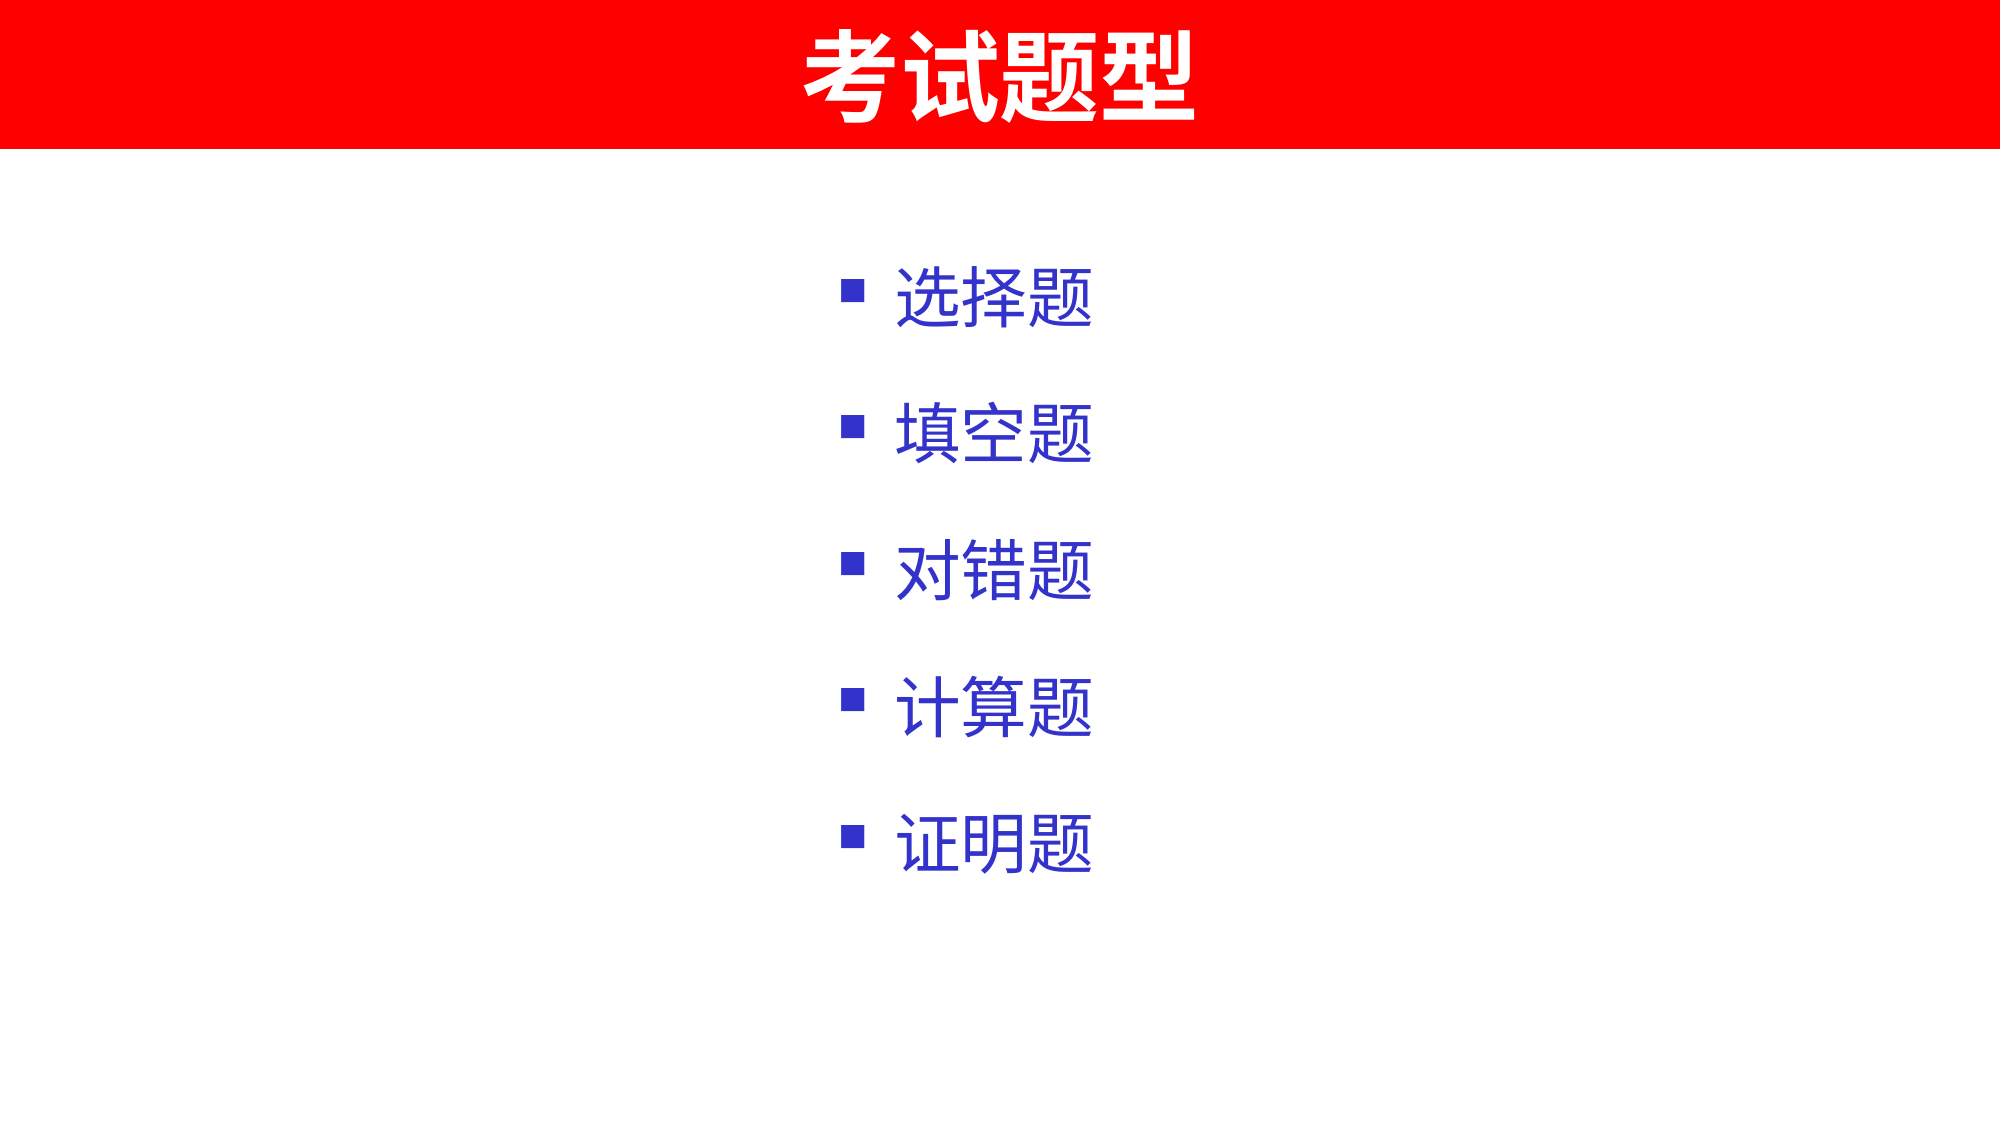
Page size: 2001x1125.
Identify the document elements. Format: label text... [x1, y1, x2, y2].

list 选择题 填空题 对错题 计算题 证明题 [822, 207, 1178, 906]
title 考试题型 [0, 0, 2000, 150]
